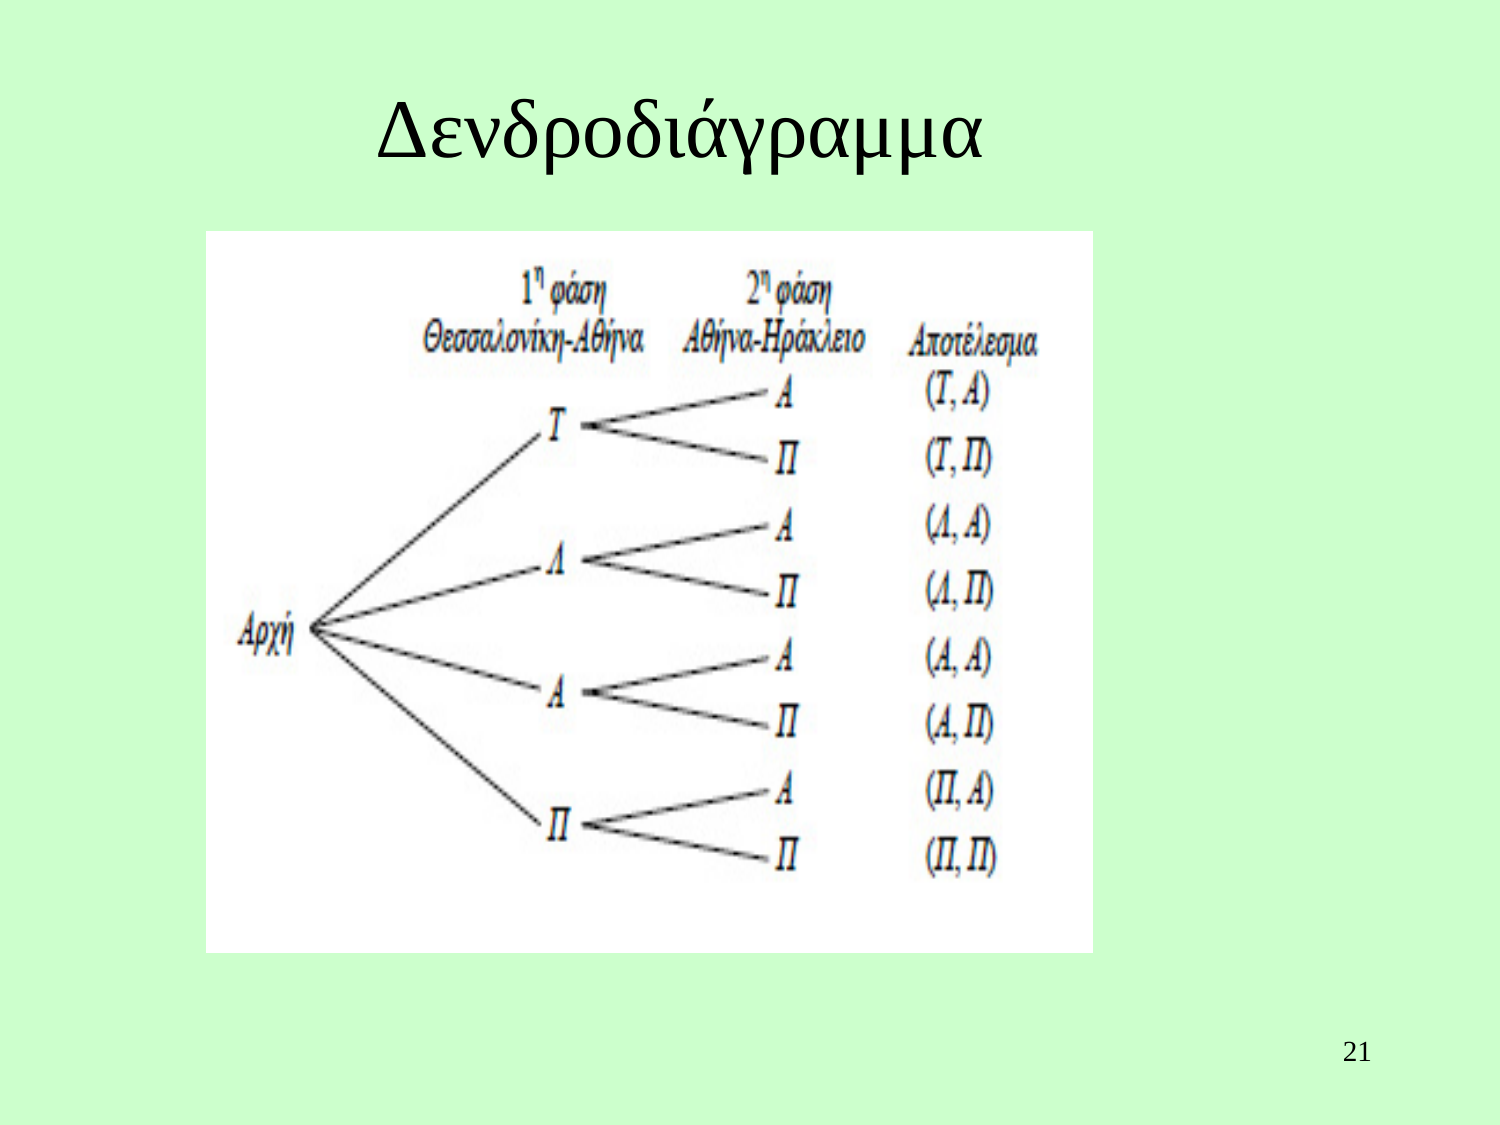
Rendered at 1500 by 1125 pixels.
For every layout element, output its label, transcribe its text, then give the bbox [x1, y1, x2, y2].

text_box Δενδροδιάγραμμα [267, 66, 1093, 182]
slide_number 21 [1074, 1025, 1388, 1100]
picture [206, 231, 1093, 953]
